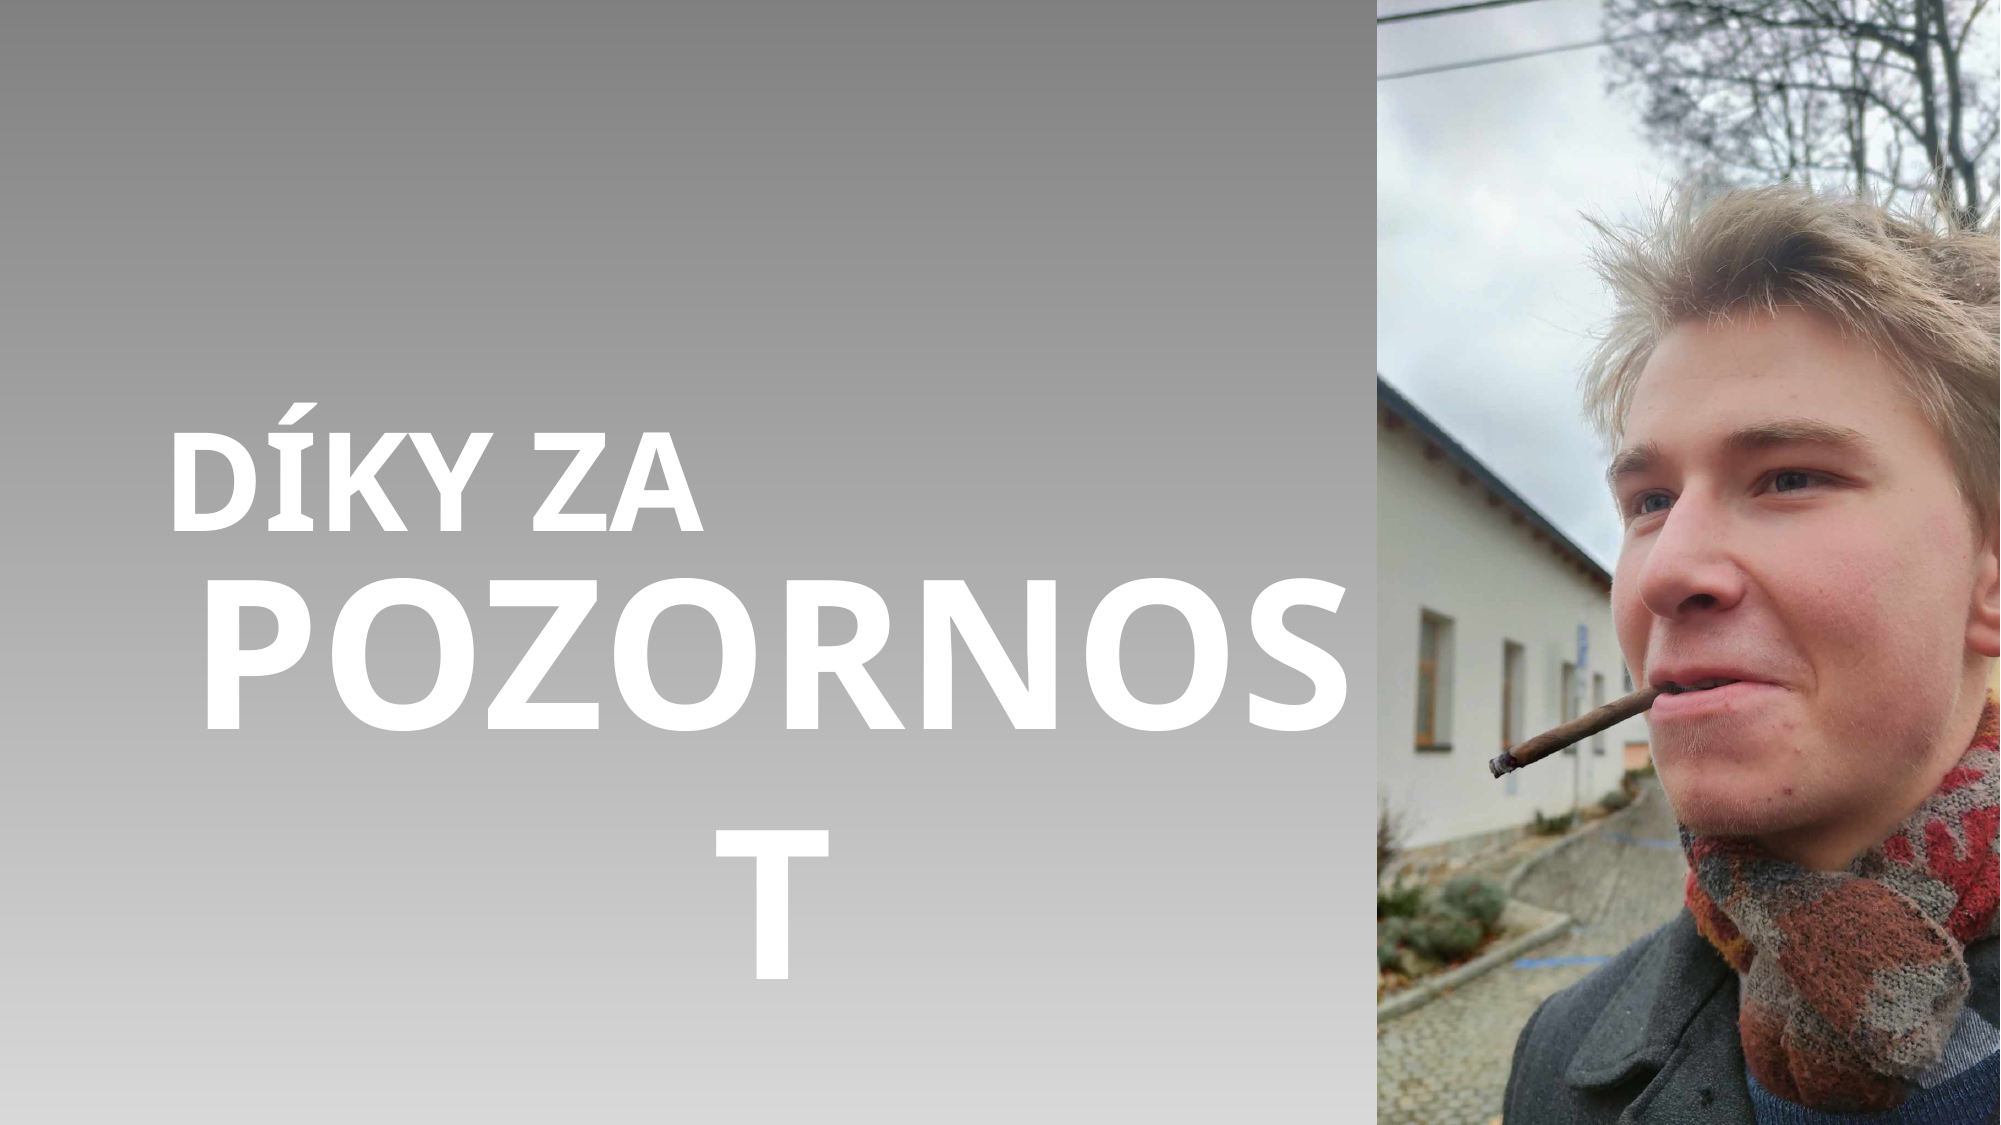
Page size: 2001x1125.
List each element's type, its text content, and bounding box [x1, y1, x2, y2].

text_box POZORNOST [158, 513, 1377, 1029]
text_box DÍKY ZA [95, 386, 773, 566]
picture [1377, 0, 2000, 1125]
